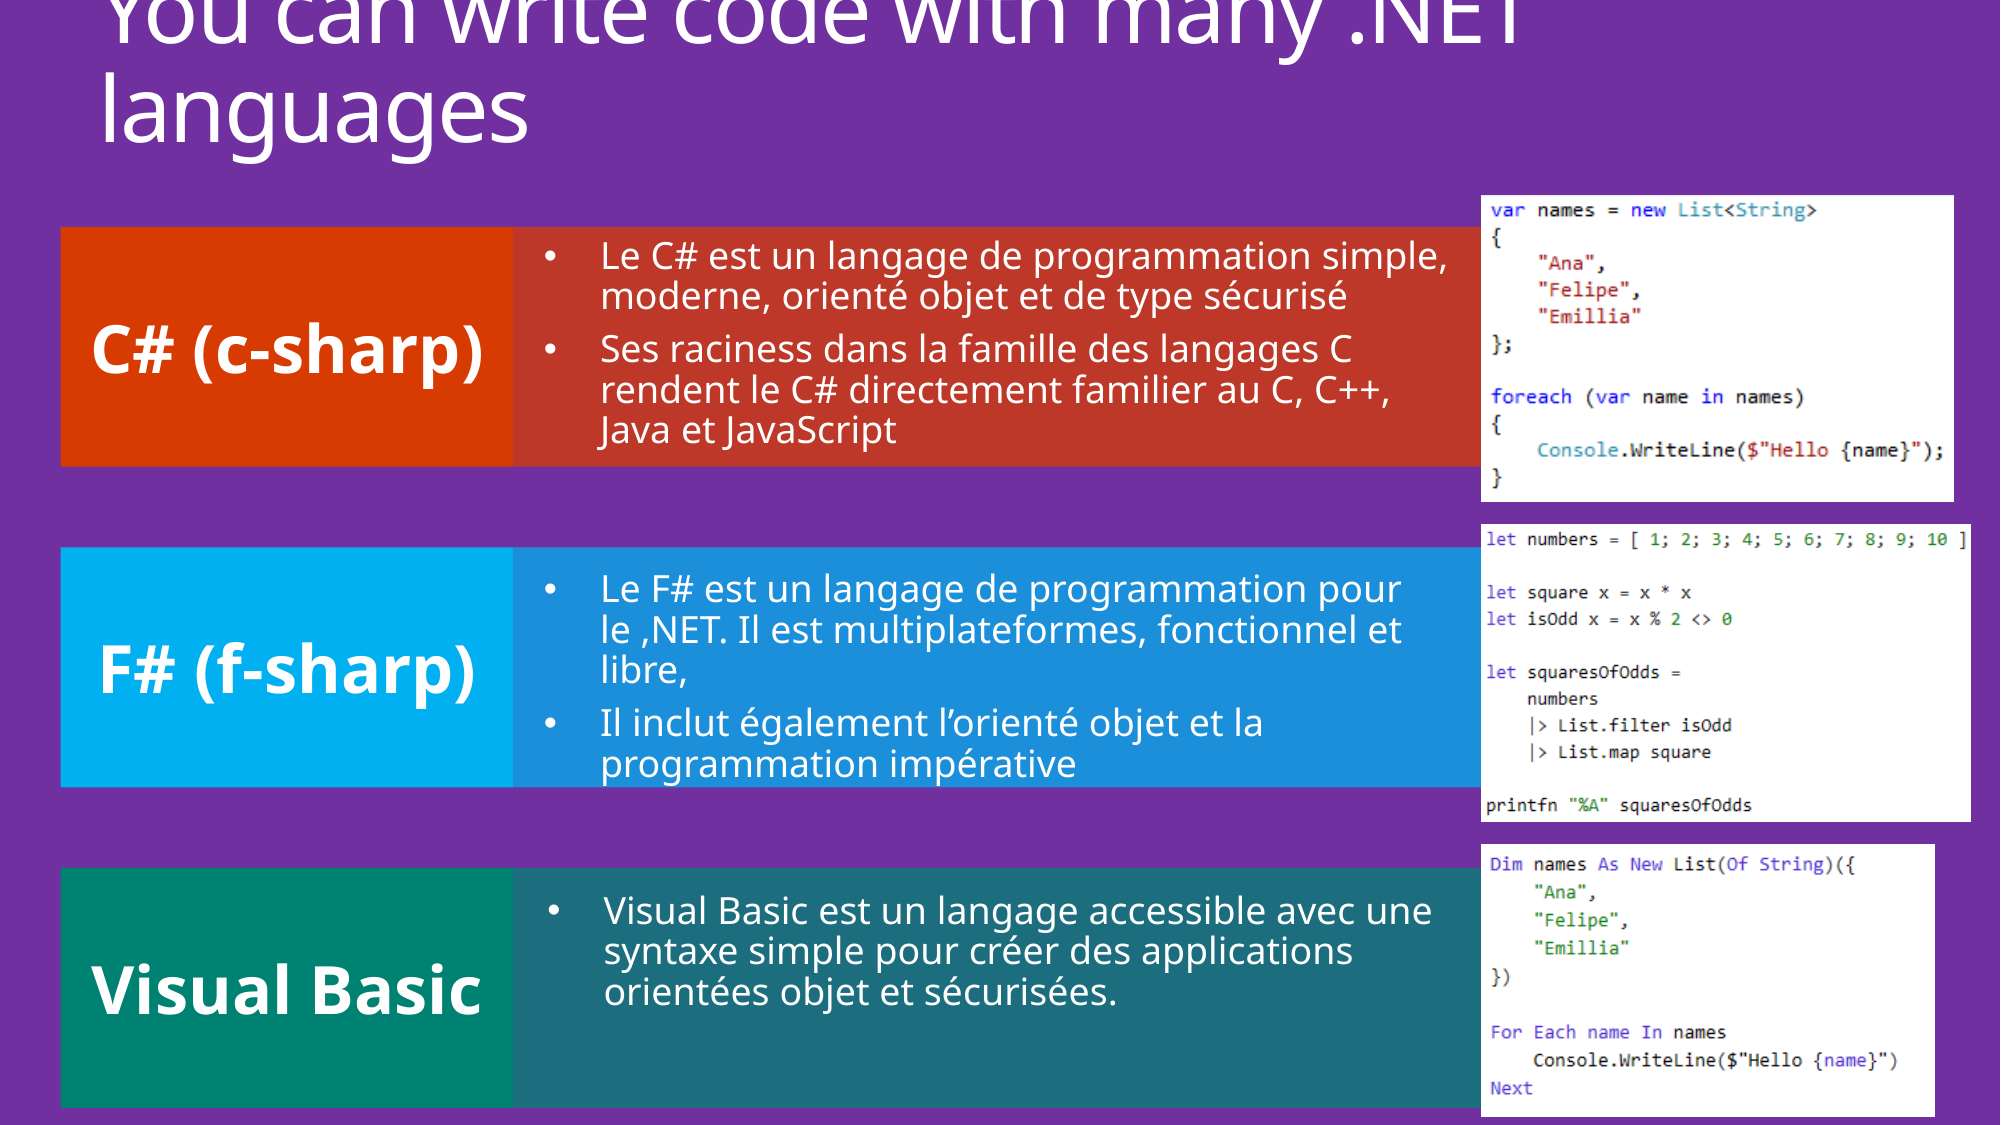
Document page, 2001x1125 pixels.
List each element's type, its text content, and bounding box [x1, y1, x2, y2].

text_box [60, 524, 1971, 823]
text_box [60, 844, 1935, 1118]
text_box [60, 195, 1955, 503]
text_box You can write code with many .NET languages [74, 0, 1926, 164]
